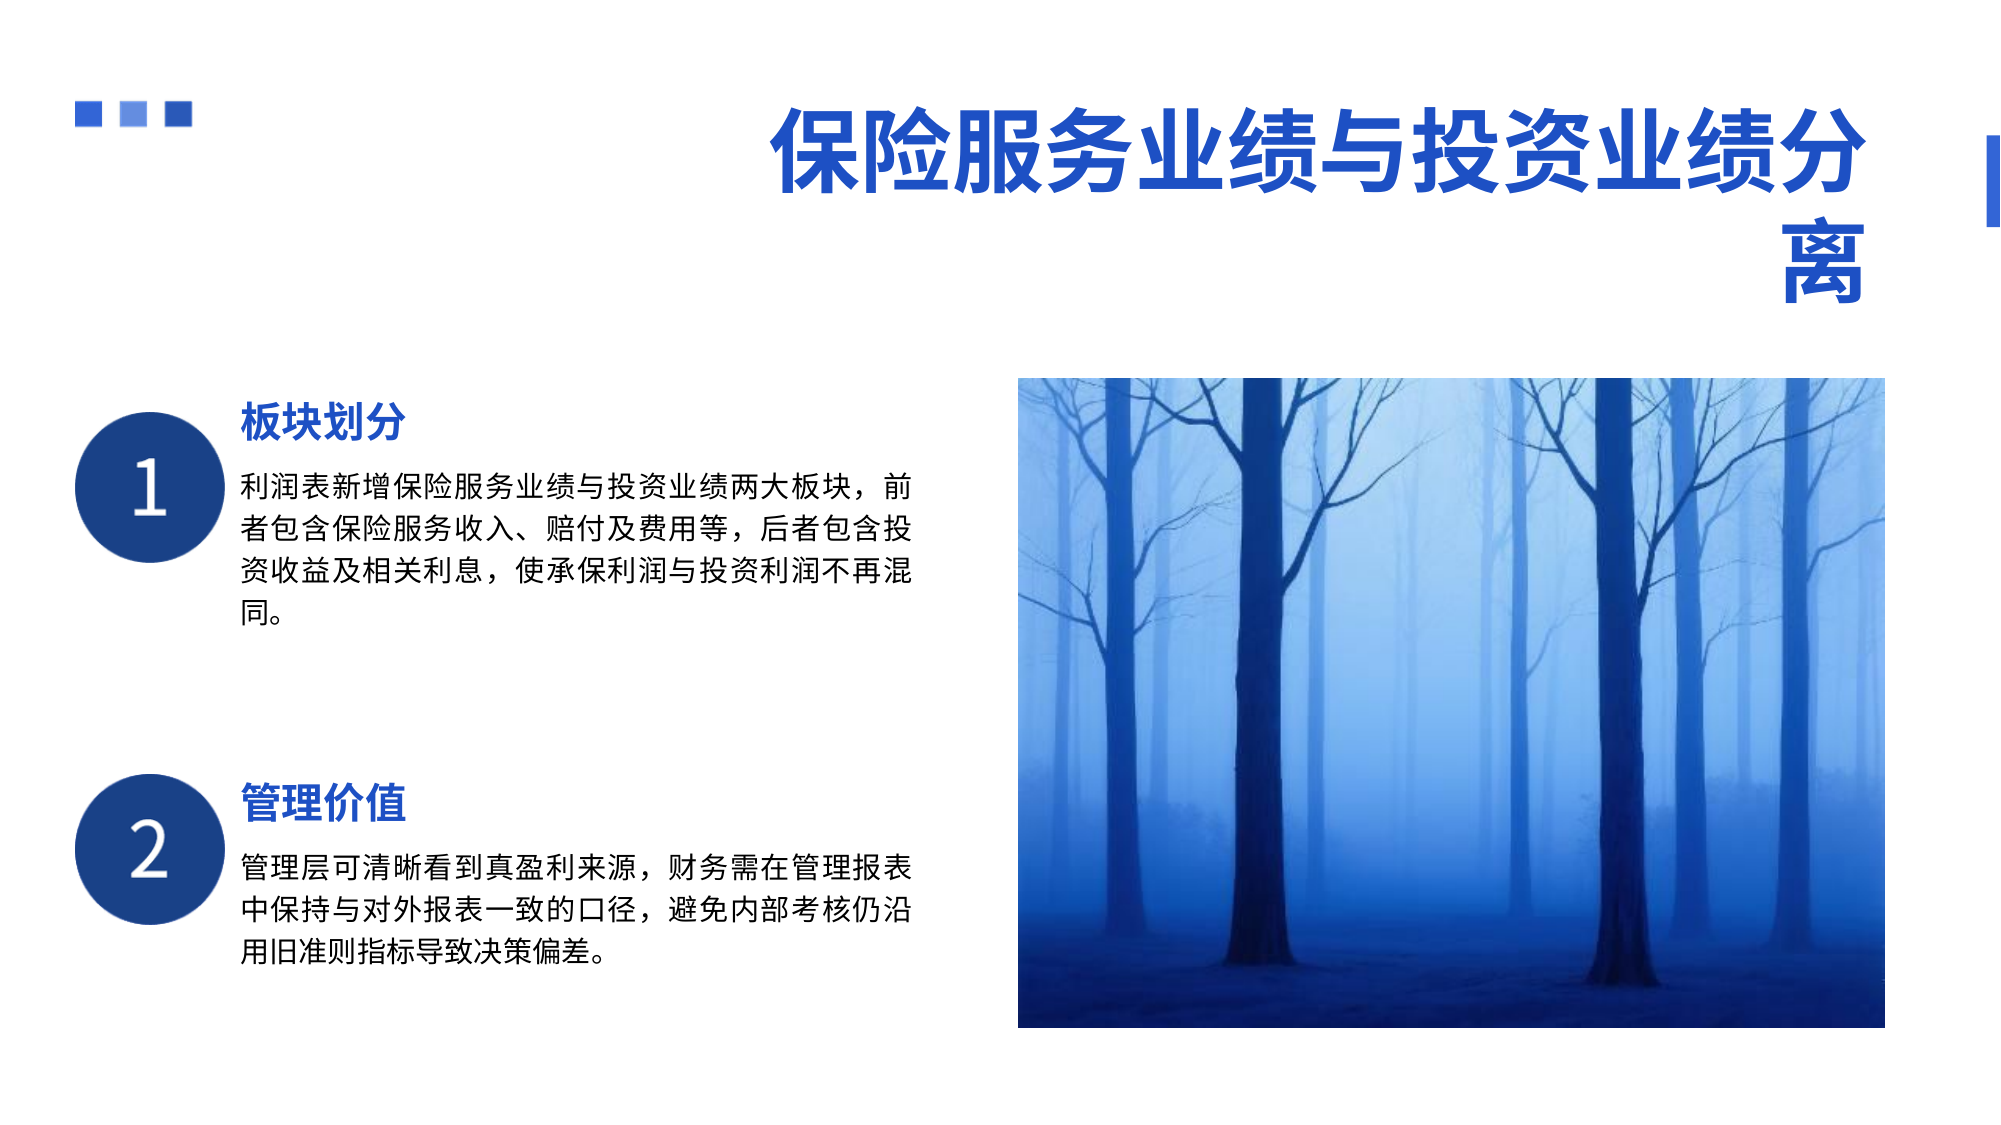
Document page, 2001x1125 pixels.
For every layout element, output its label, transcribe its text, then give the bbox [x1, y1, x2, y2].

text_box [1986, 135, 2000, 228]
text_box 保险服务业绩与投资业绩分离 [739, 86, 1885, 322]
text_box 板块划分 [224, 378, 928, 453]
text_box 管理价值 [224, 759, 928, 834]
text_box 利润表新增保险服务业绩与投资业绩两大板块，前者包含保险服务收入、赔付及费用等，后者包含投资收益及相关利息，使承保利润与投资利润不再混同。 [224, 453, 928, 637]
text_box 管理层可清晰看到真盈利来源，财务需在管理报表中保持与对外报表一致的口径，避免内部考核仍沿用旧准则指标导致决策偏差。 [224, 834, 928, 976]
picture [1018, 378, 1885, 1028]
picture [74, 774, 225, 925]
picture [74, 86, 200, 136]
picture [74, 412, 225, 563]
